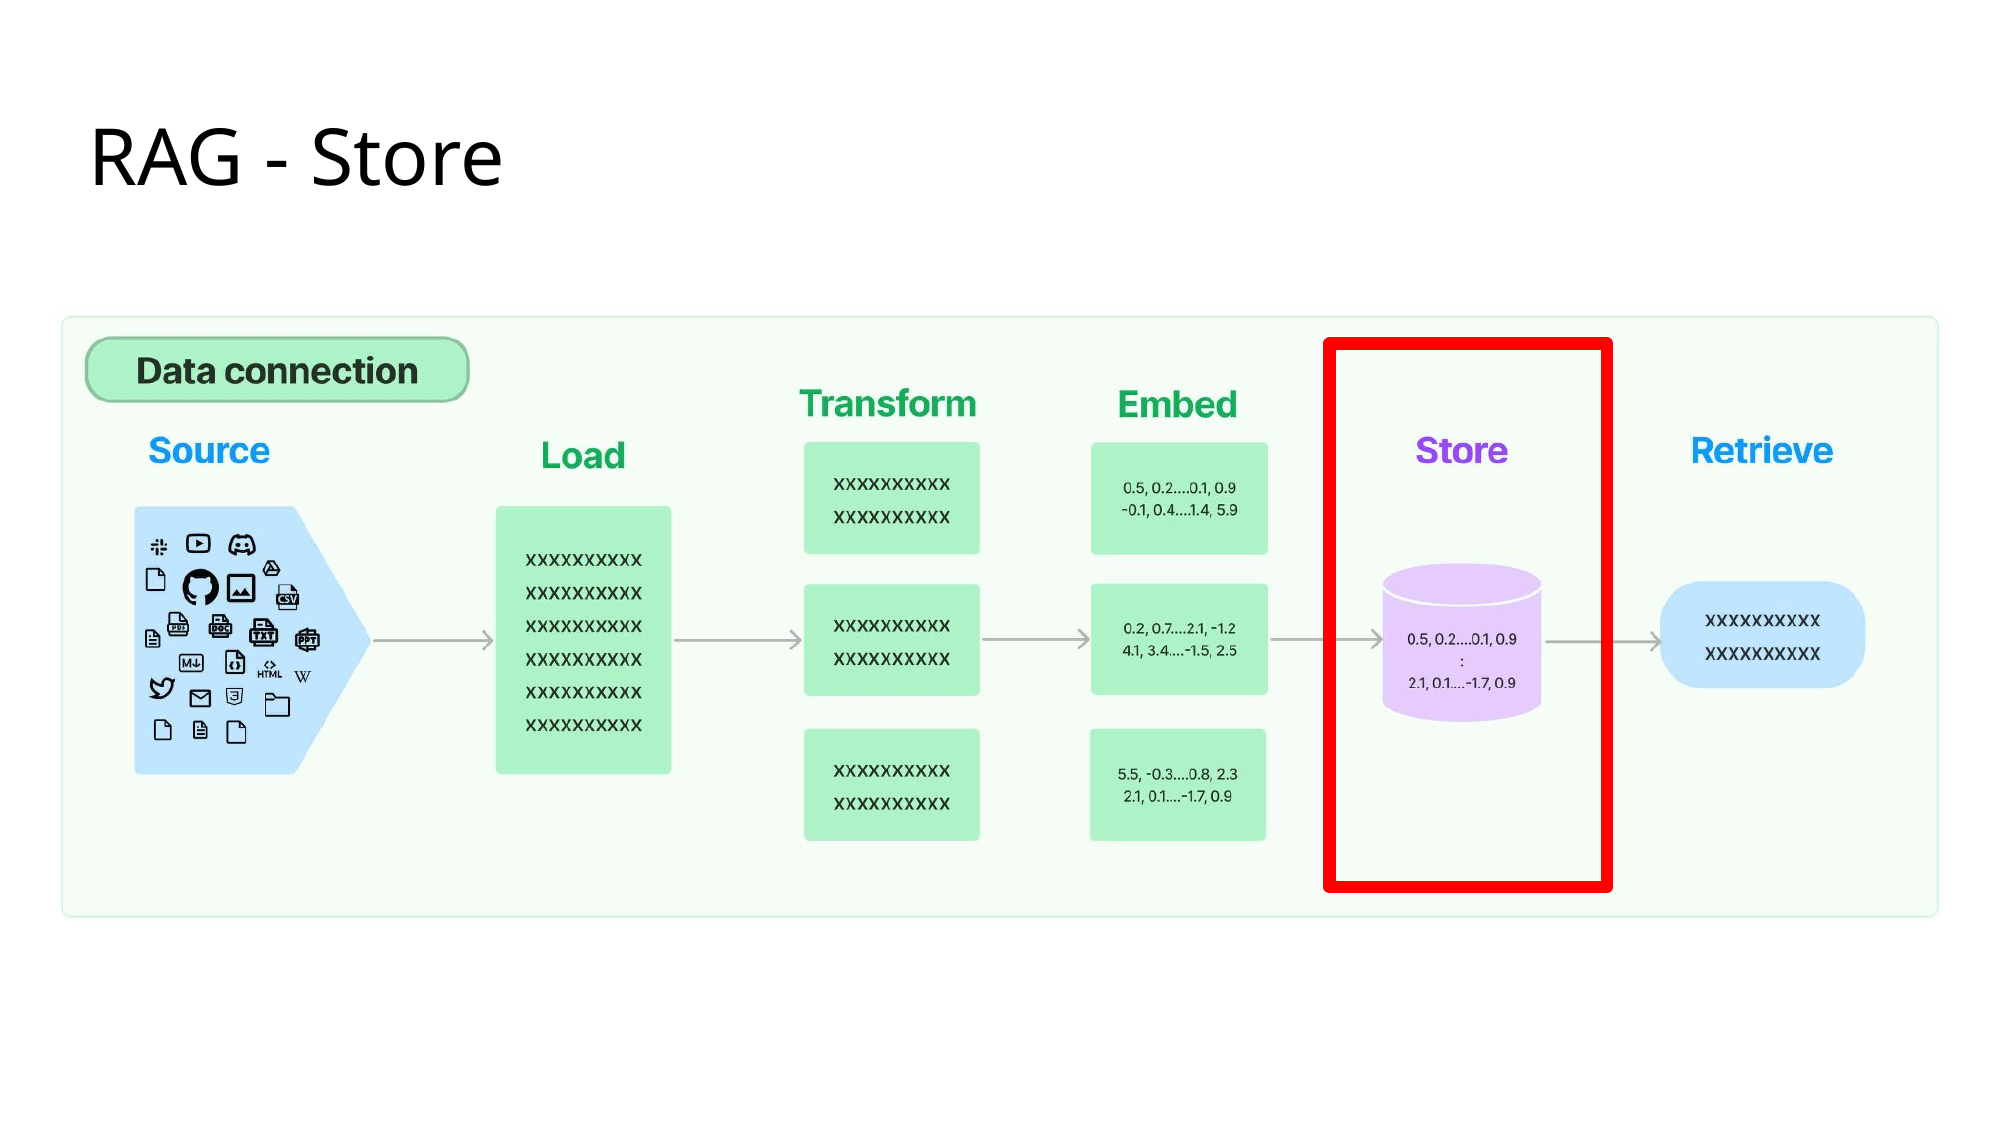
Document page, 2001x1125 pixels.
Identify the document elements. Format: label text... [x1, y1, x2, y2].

picture [24, 277, 1976, 953]
title RAG - Store [68, 97, 1932, 223]
